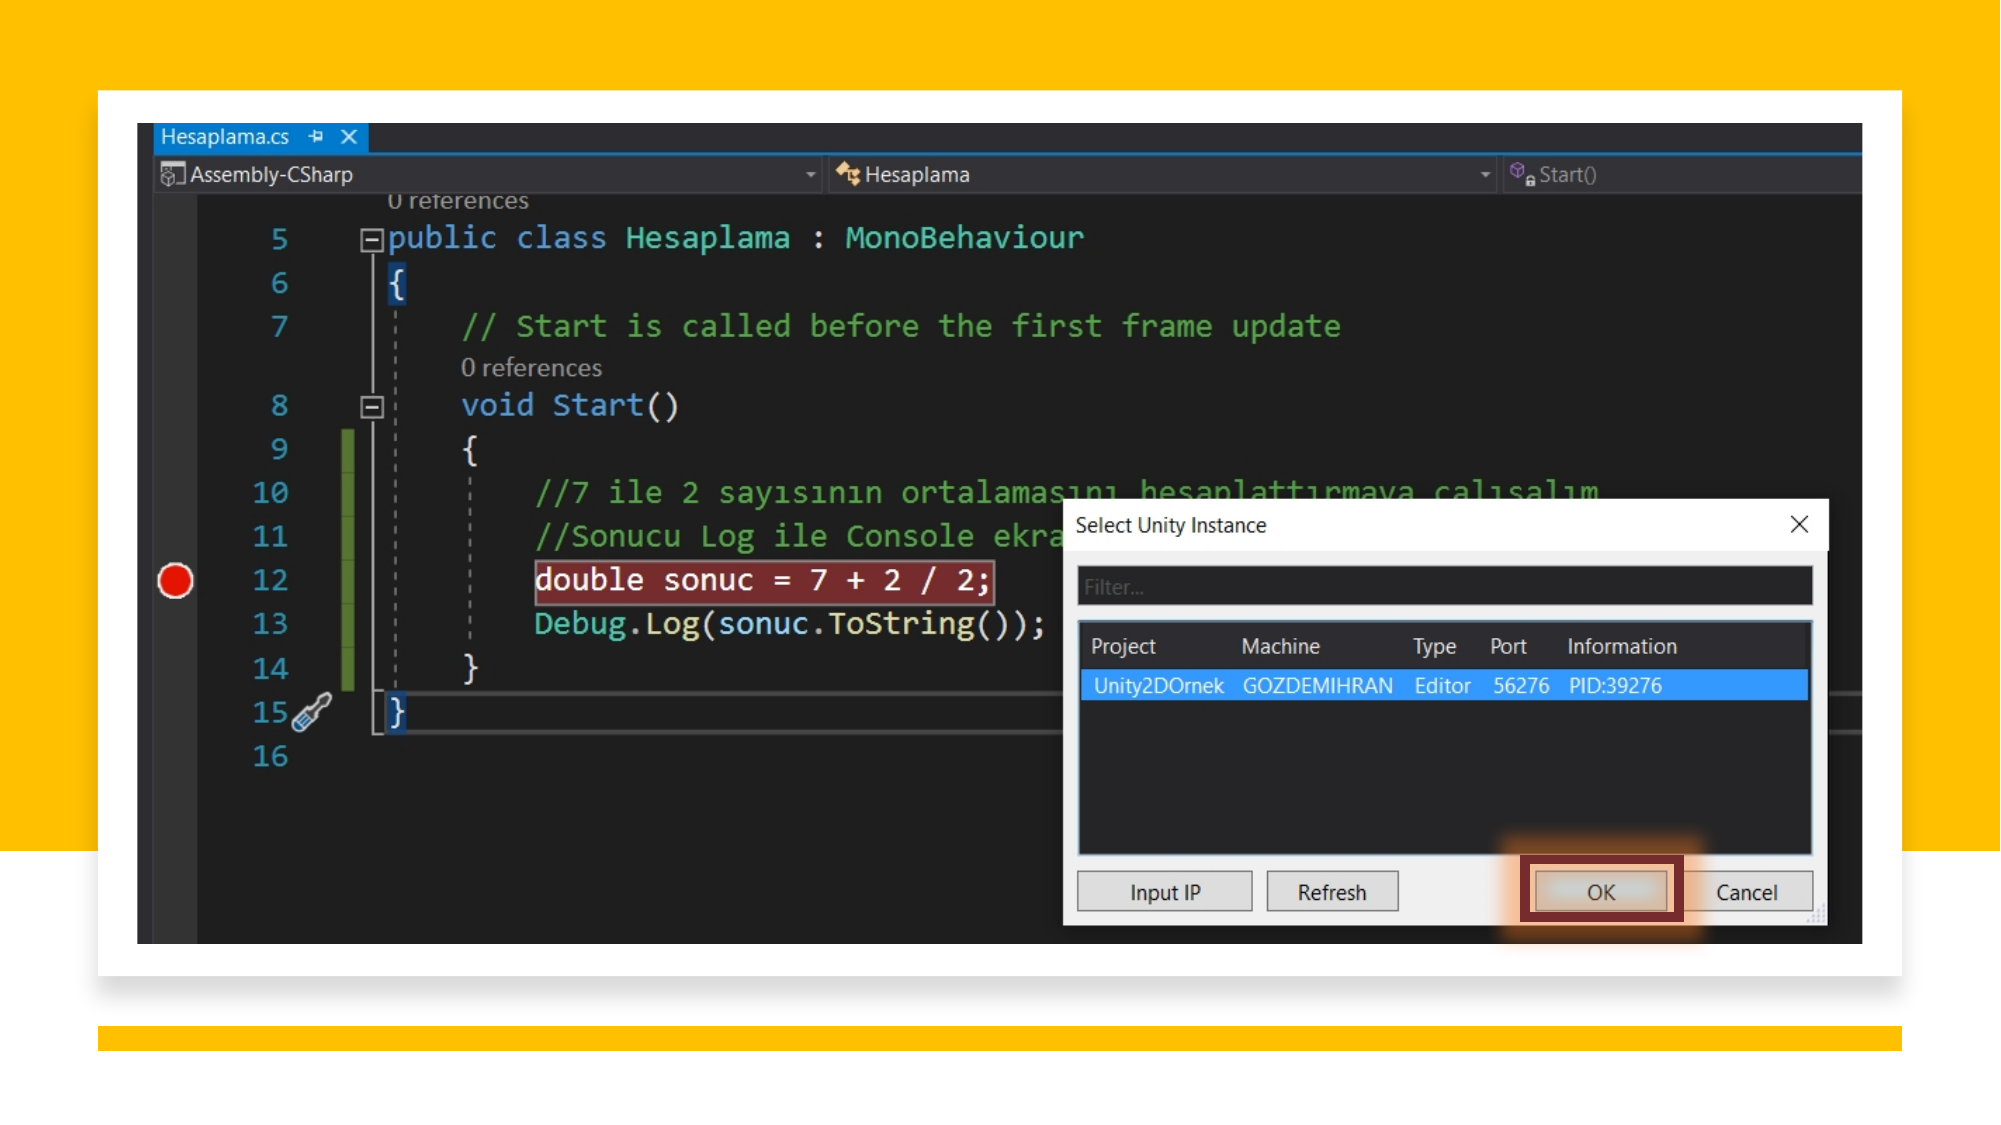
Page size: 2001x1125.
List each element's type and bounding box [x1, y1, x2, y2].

list [137, 123, 1863, 947]
text_box [97, 89, 1903, 977]
text_box [0, 0, 2000, 852]
text_box [0, 852, 2000, 1125]
